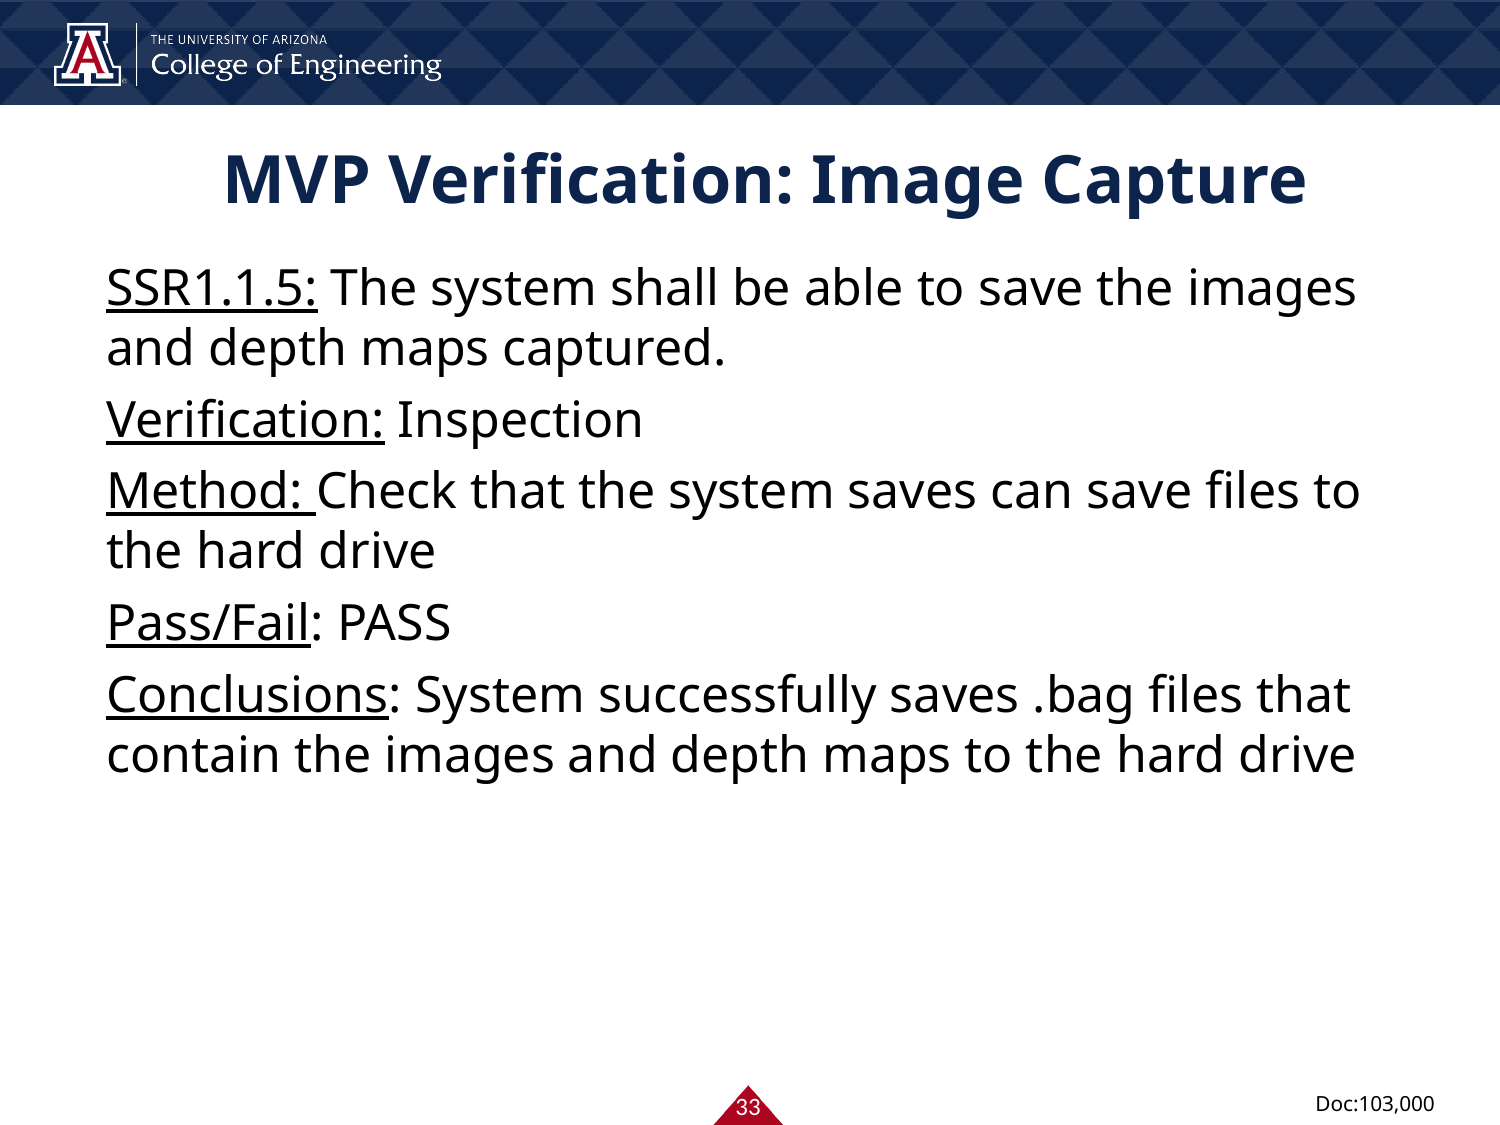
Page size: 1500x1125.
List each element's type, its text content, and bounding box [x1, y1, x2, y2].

slide_number ‹#› [715, 1075, 781, 1125]
list SSR1.1.5: The system shall be able to save the images and depth maps captured. Verification: Inspection Method: Check that the system saves can save files to the hard drive Pass/Fail: PASS Conclusions: System successfully saves .bag files that contain the images and depth maps to the hard drive [90, 247, 1441, 1073]
title MVP Verification: Image Capture [90, 101, 1441, 247]
picture [54, 23, 442, 86]
text_box Doc:103,000 [1300, 1075, 1488, 1125]
